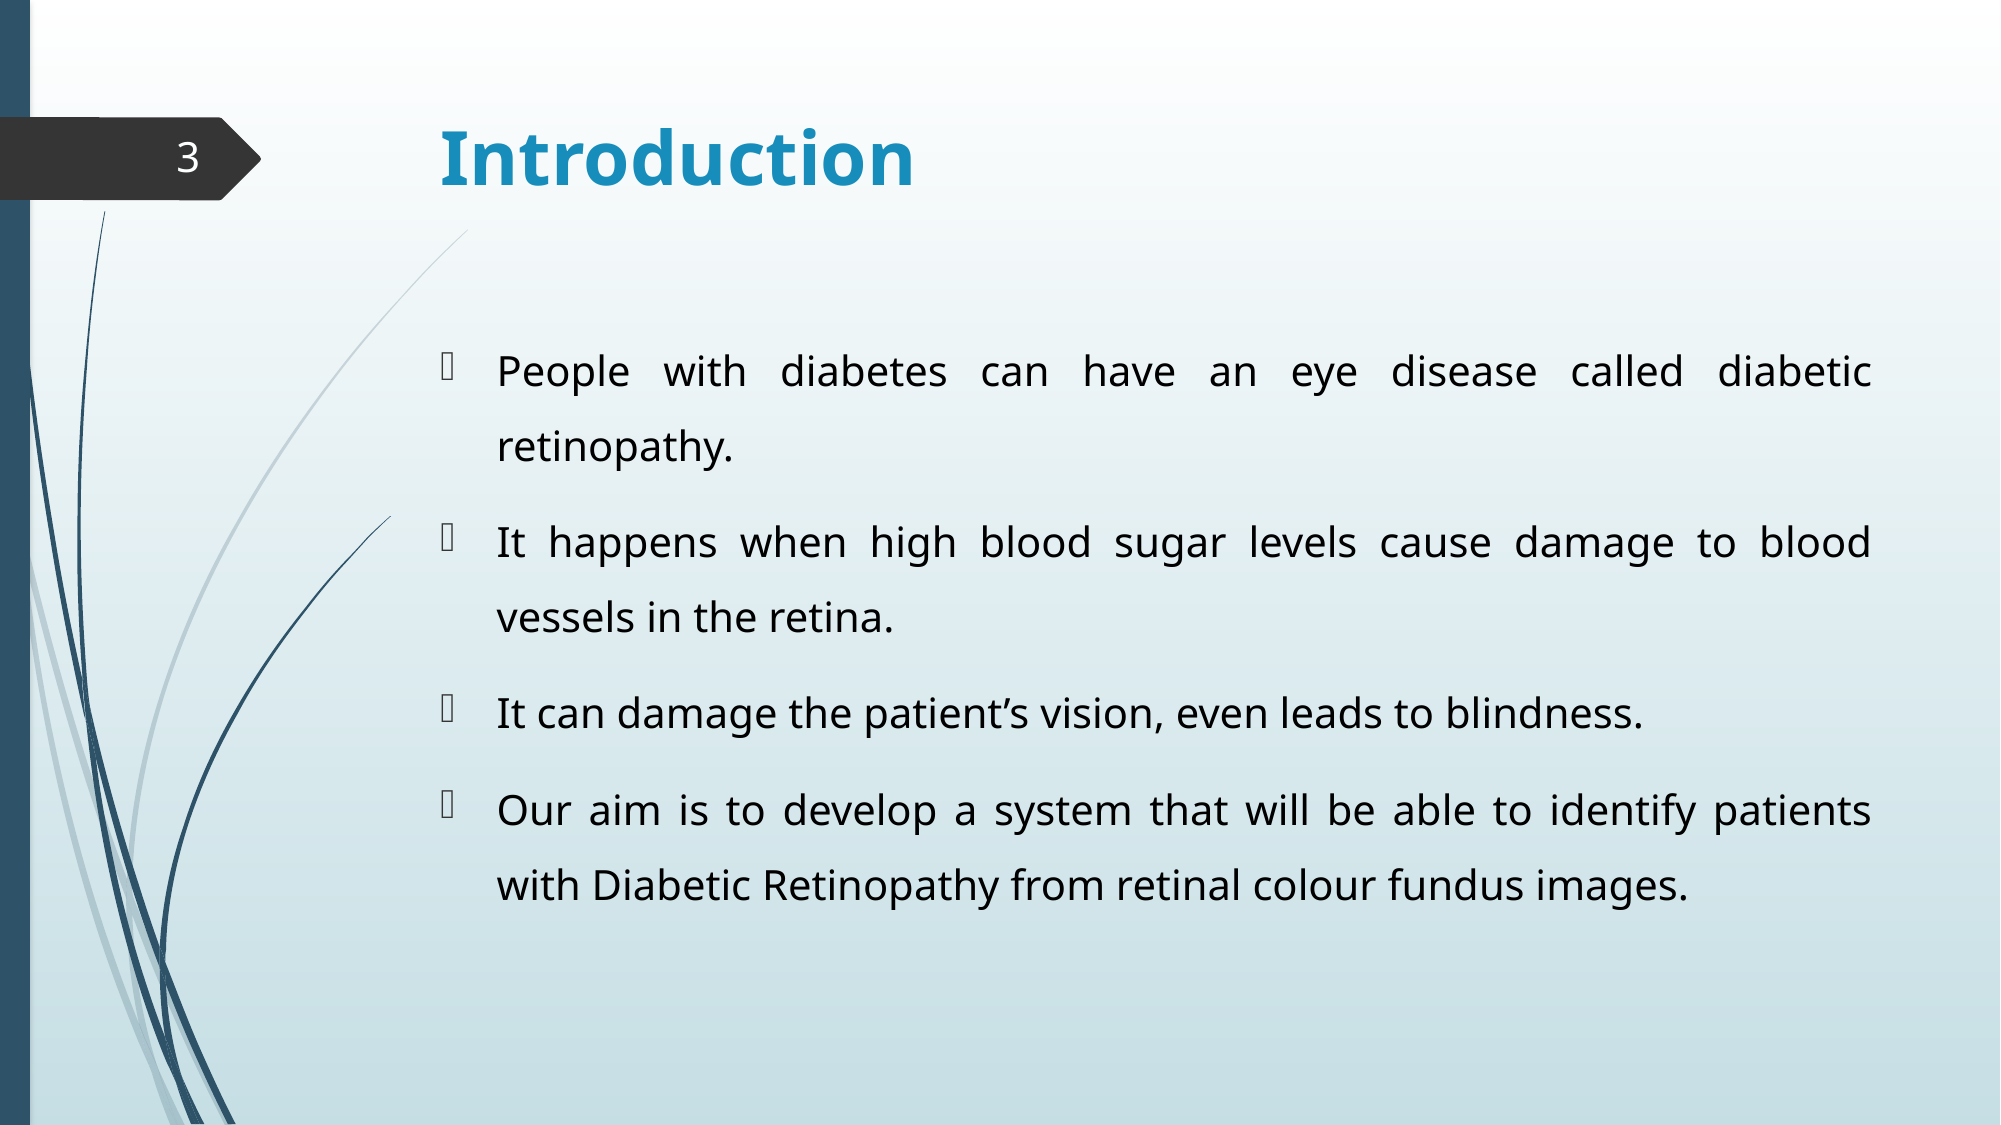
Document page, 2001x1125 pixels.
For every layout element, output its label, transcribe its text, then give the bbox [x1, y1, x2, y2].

title Introduction [425, 102, 1888, 312]
list People with diabetes can have an eye disease called diabetic retinopathy. It happens when high blood sugar levels cause damage to blood vessels in the retina. It can damage the patient’s vision, even leads to blindness. Our aim is to develop a system that will be able to identify patients with Diabetic Retinopathy from retinal colour fundus images. [425, 312, 1888, 933]
slide_number 3 [87, 129, 216, 190]
